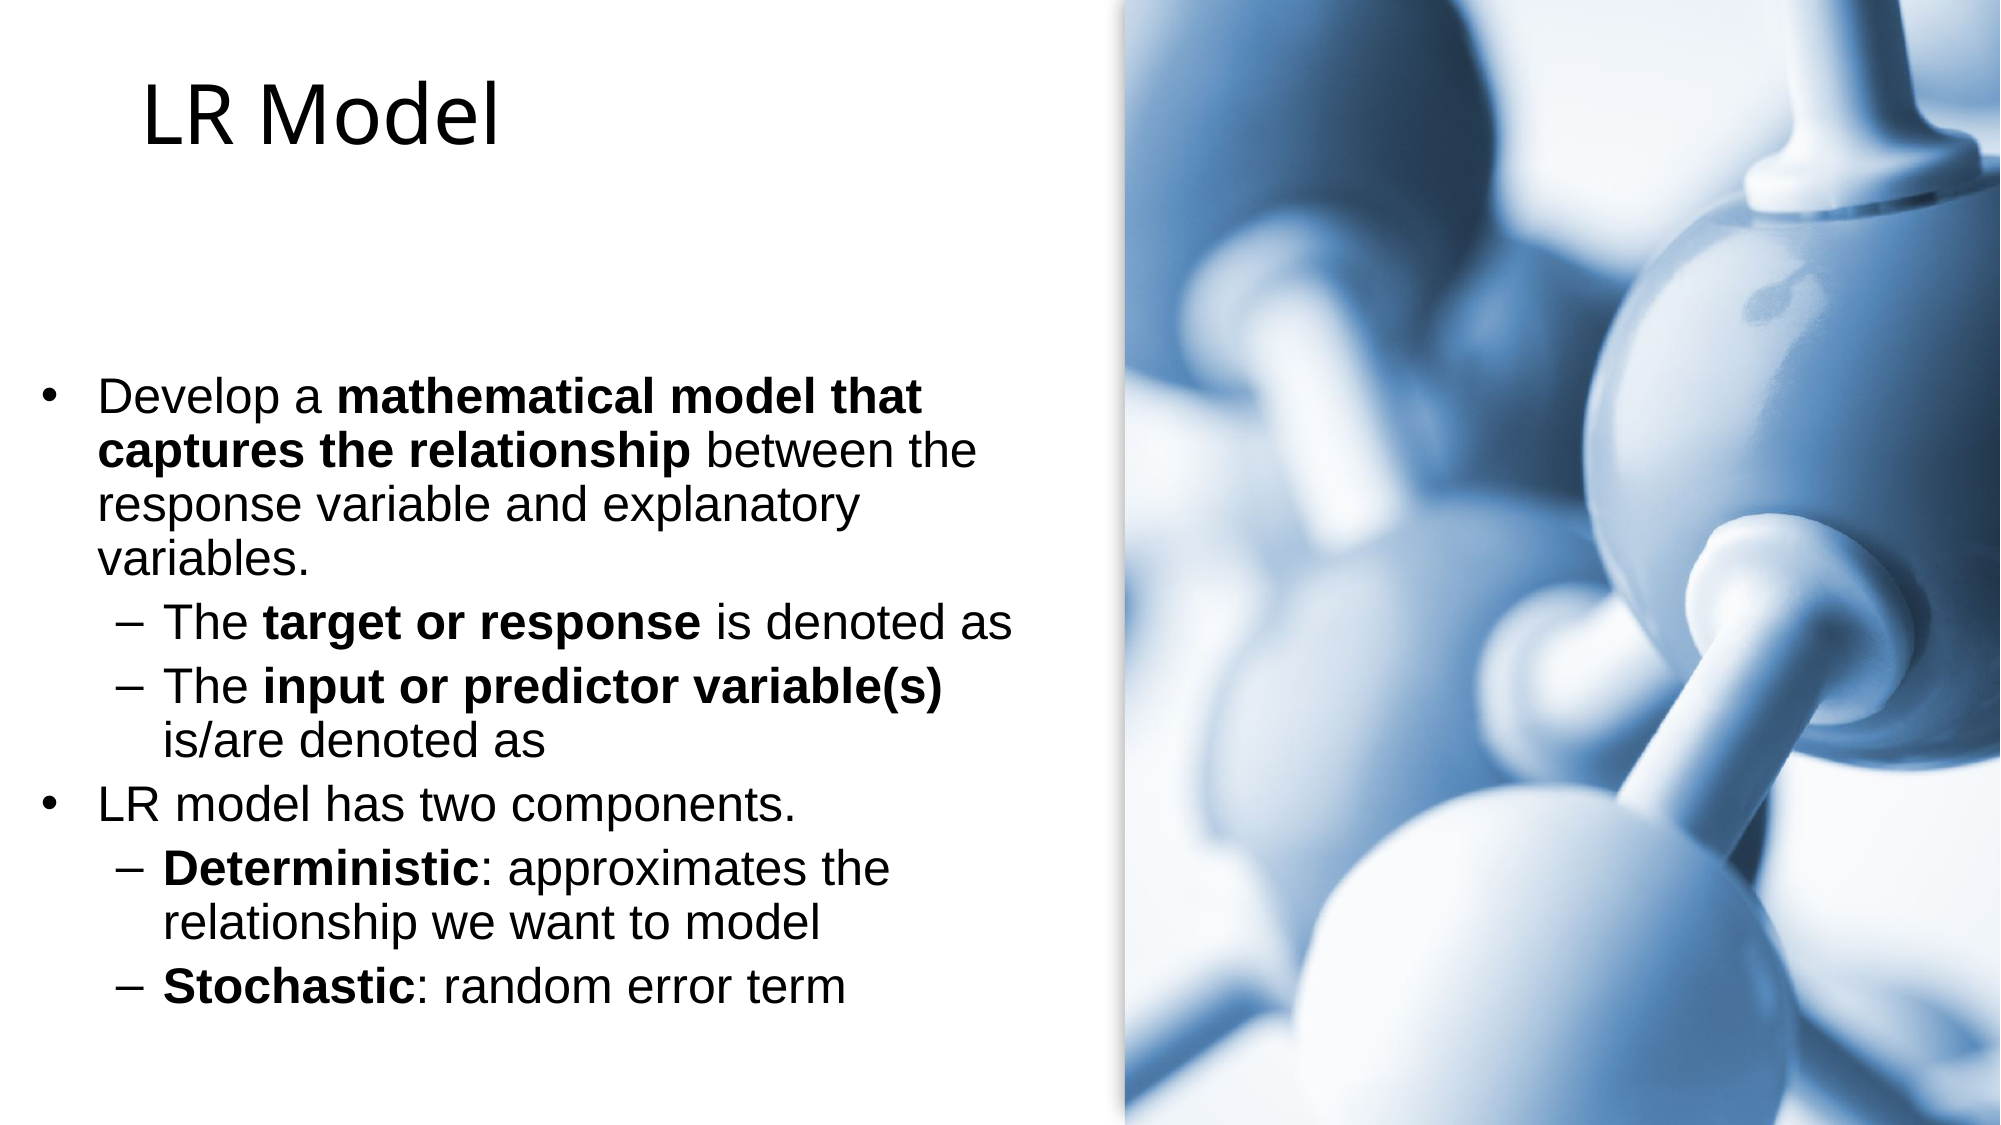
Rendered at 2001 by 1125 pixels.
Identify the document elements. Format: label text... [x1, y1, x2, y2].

picture [1124, 0, 2000, 1125]
text_box [0, 0, 1124, 1125]
title LR Model [124, 39, 1000, 197]
